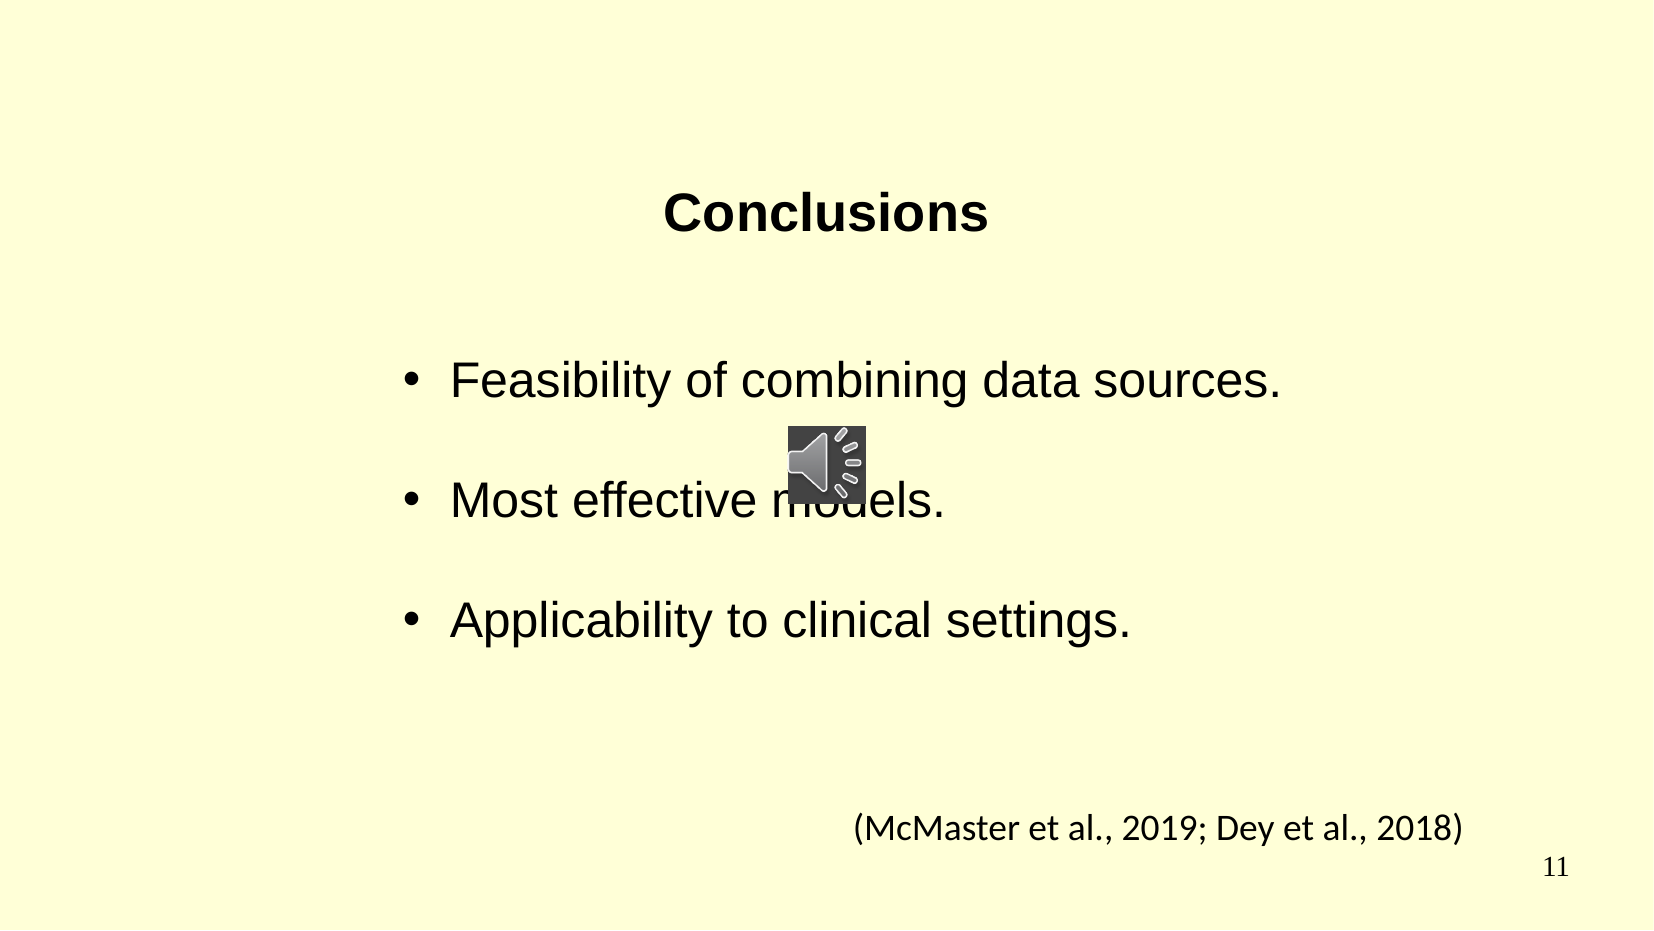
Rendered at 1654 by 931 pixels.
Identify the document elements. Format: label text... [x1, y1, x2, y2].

picture [786, 424, 867, 505]
title Conclusions [82, 163, 1571, 255]
slide_number 11 [1185, 847, 1571, 911]
text_box (McMaster et al., 2019; Dey et al., 2018) [838, 795, 1527, 856]
text_box Feasibility of combining data sources. Most effective models. Applicability to clinical settings. [388, 280, 1317, 701]
